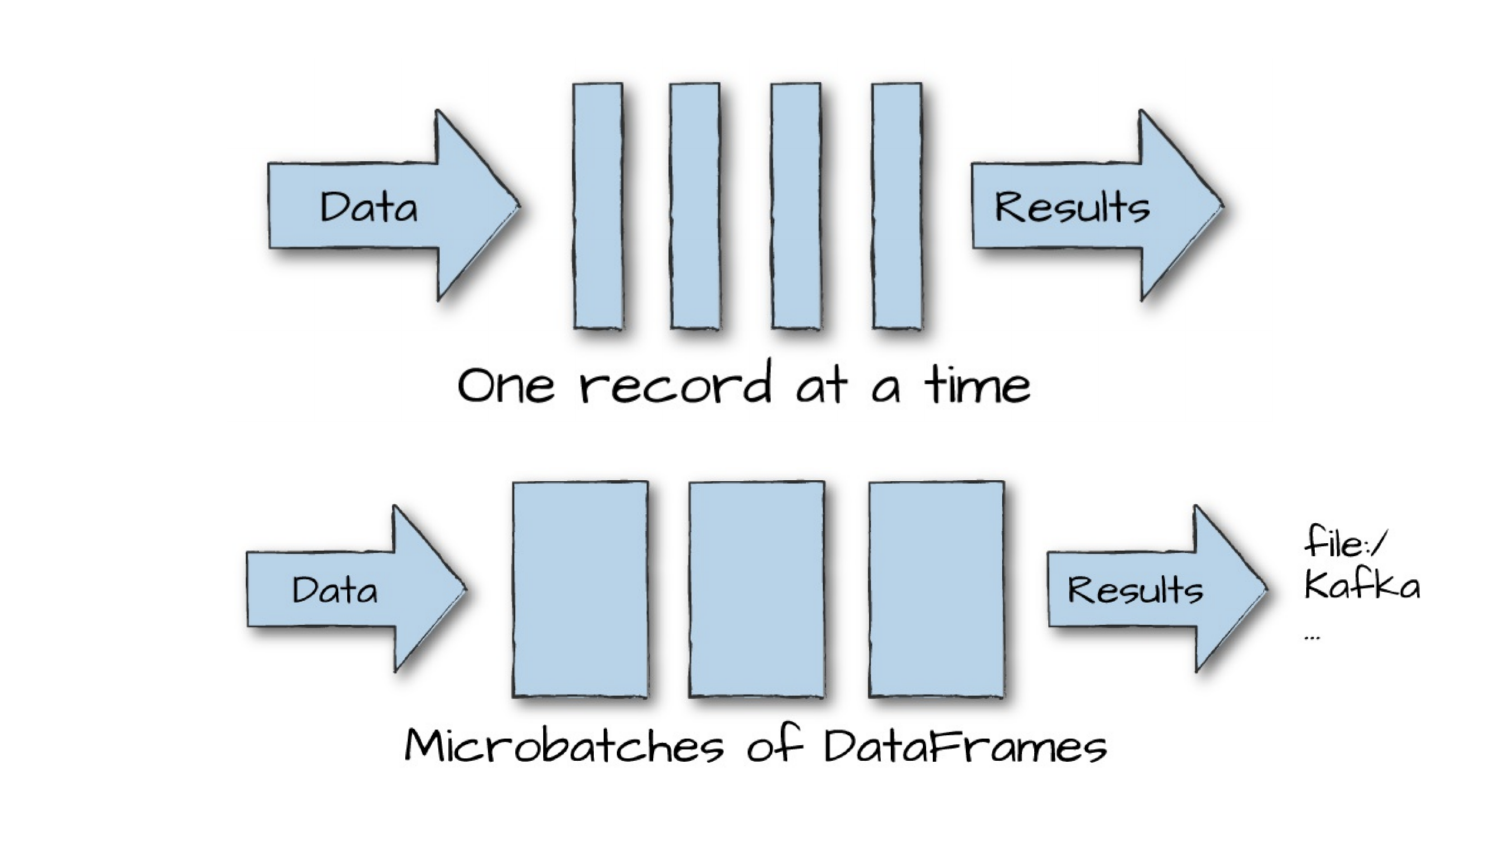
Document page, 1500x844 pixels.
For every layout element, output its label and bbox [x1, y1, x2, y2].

picture [227, 57, 1273, 422]
picture [191, 427, 1453, 786]
